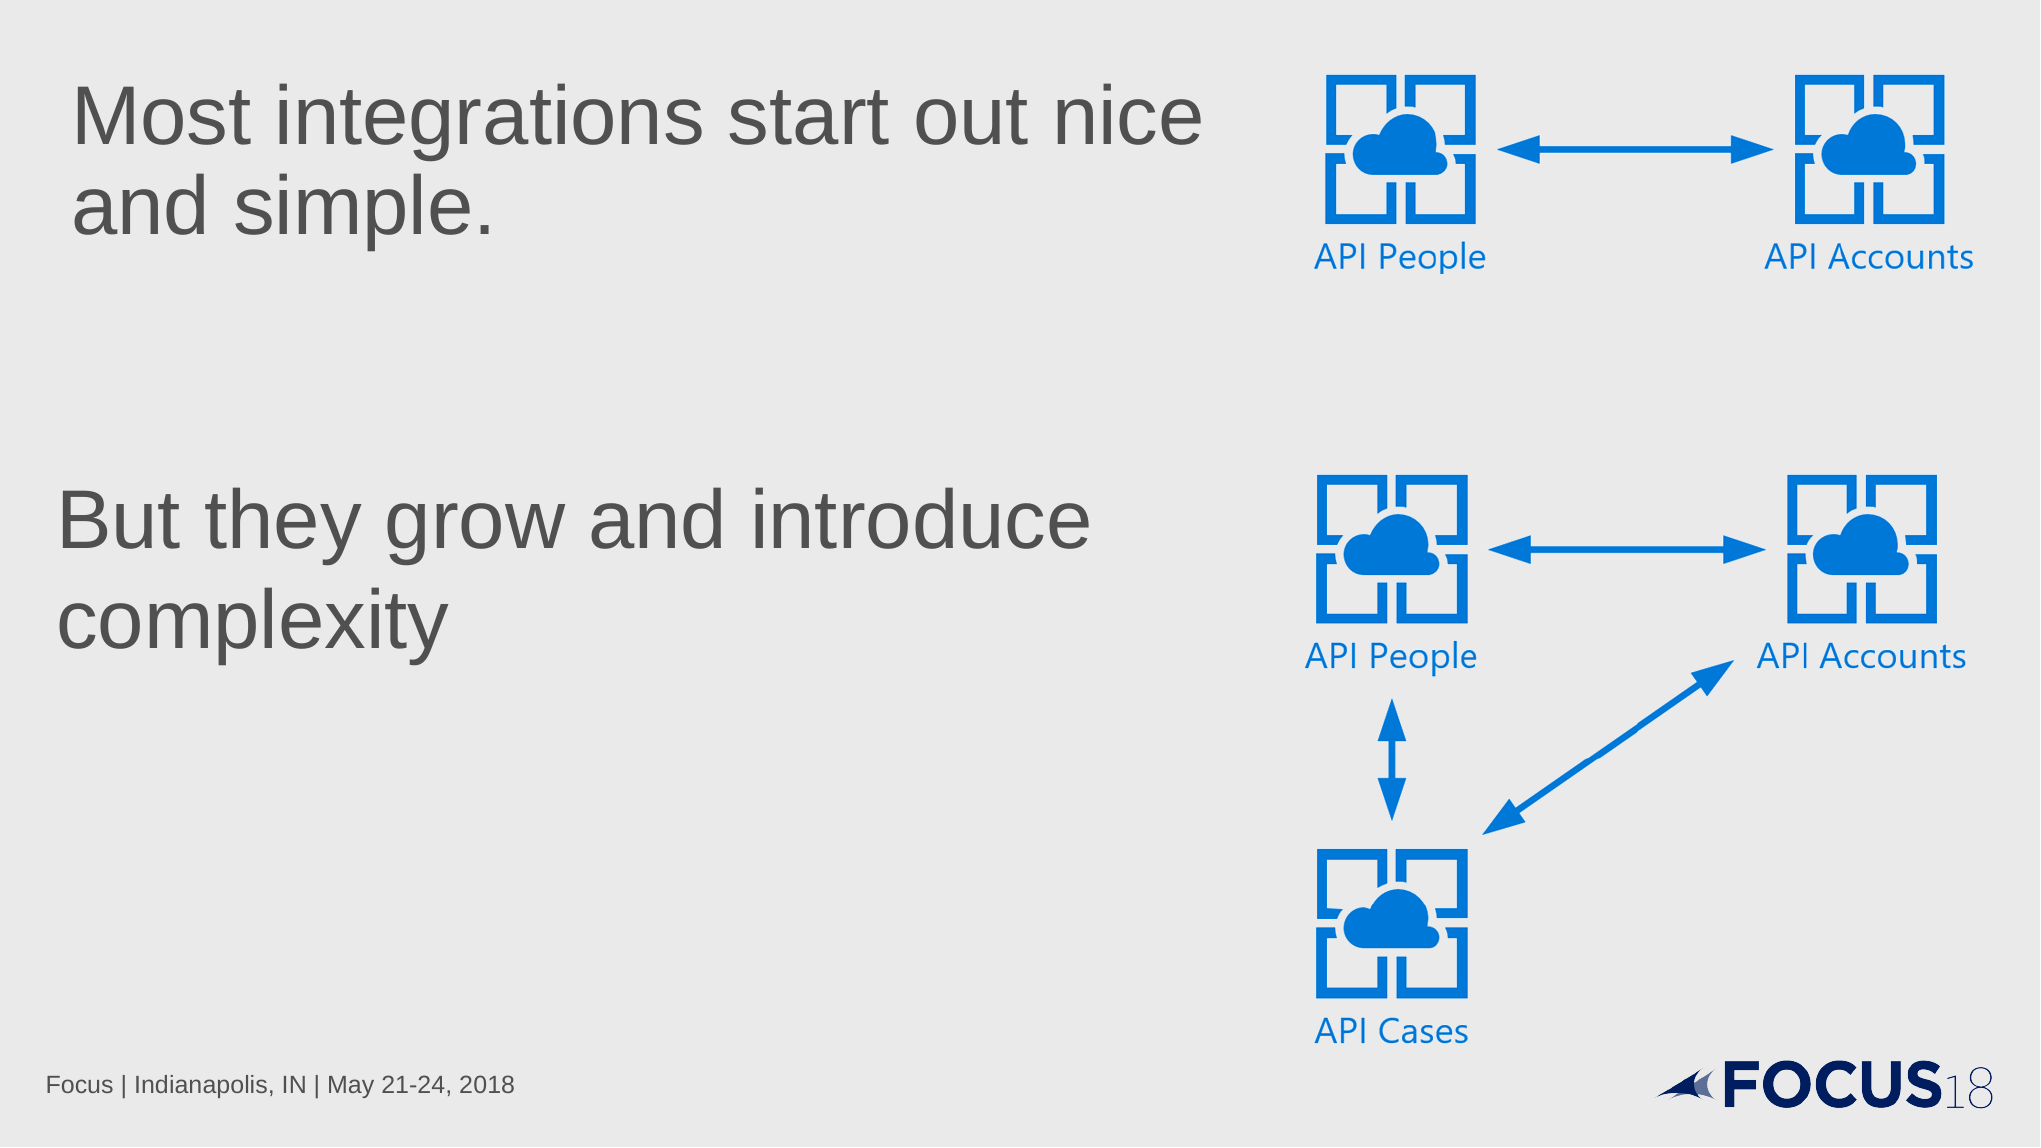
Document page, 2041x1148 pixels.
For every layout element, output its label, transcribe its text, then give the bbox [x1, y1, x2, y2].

picture [1300, 467, 1976, 1051]
picture [1651, 1058, 1996, 1110]
text_box But they grow and introduce complexity [56, 465, 1261, 669]
text_box Most integrations start out nice and simple. [56, 64, 1261, 274]
picture [1300, 66, 1976, 274]
